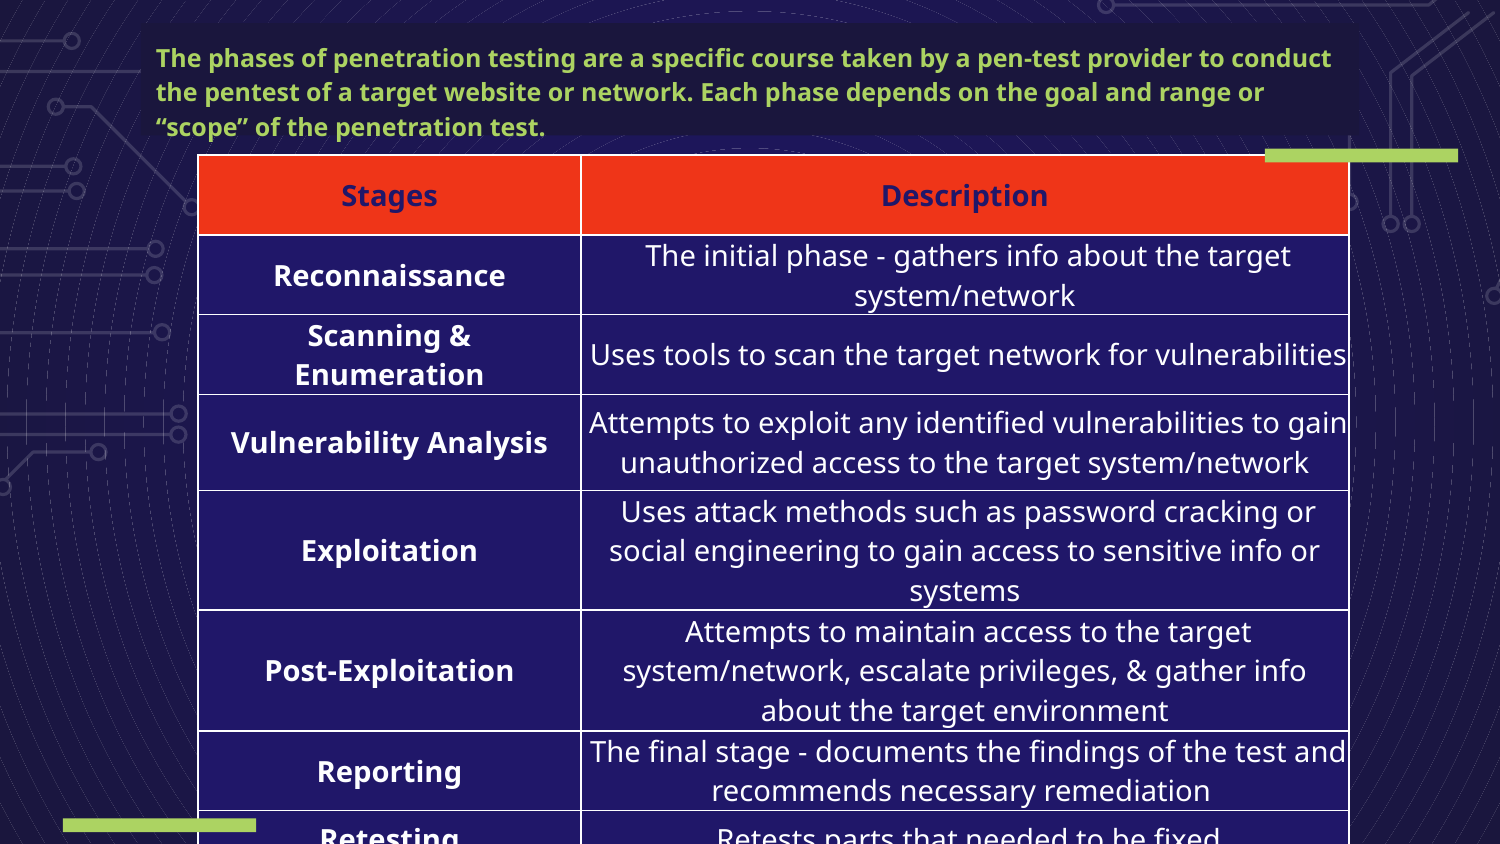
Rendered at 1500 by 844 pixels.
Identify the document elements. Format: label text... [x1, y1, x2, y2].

table_cell Reconnaissance [199, 236, 580, 314]
table_cell Uses attack methods such as password cracking or social engineering to gain access to sensitive info or systems [582, 491, 1348, 609]
table_cell Retests parts that needed to be fixed [582, 811, 1348, 844]
table_cell The final stage - documents the findings of the test and recommends necessary remediation [582, 732, 1348, 810]
table_cell Retesting [199, 811, 580, 844]
table_cell Attempts to maintain access to the target system/network, escalate privileges, & gather info about the target environment [582, 611, 1348, 730]
table_cell Scanning & Enumeration [199, 315, 580, 394]
table_cell The initial phase - gathers info about the target system/network [582, 236, 1348, 314]
table_cell Uses tools to scan the target network for vulnerabilities [582, 315, 1348, 394]
table_header Stages [199, 156, 580, 234]
title The phases of penetration testing are a specific course taken by a pen-test provider to conduct the pentest of a target website or network. Each phase depends on the goal and range or “scope” of the penetration test. [140, 23, 1360, 136]
table_header Description [582, 156, 1348, 234]
table_cell Attempts to exploit any identified vulnerabilities to gain unauthorized access to the target system/network [582, 395, 1348, 490]
table_cell Vulnerability Analysis [199, 395, 580, 490]
table_cell Post-Exploitation [199, 611, 580, 730]
text_box [1264, 148, 1459, 163]
table_cell Exploitation [199, 491, 580, 609]
text_box [62, 818, 257, 833]
table_cell Reporting [199, 732, 580, 810]
